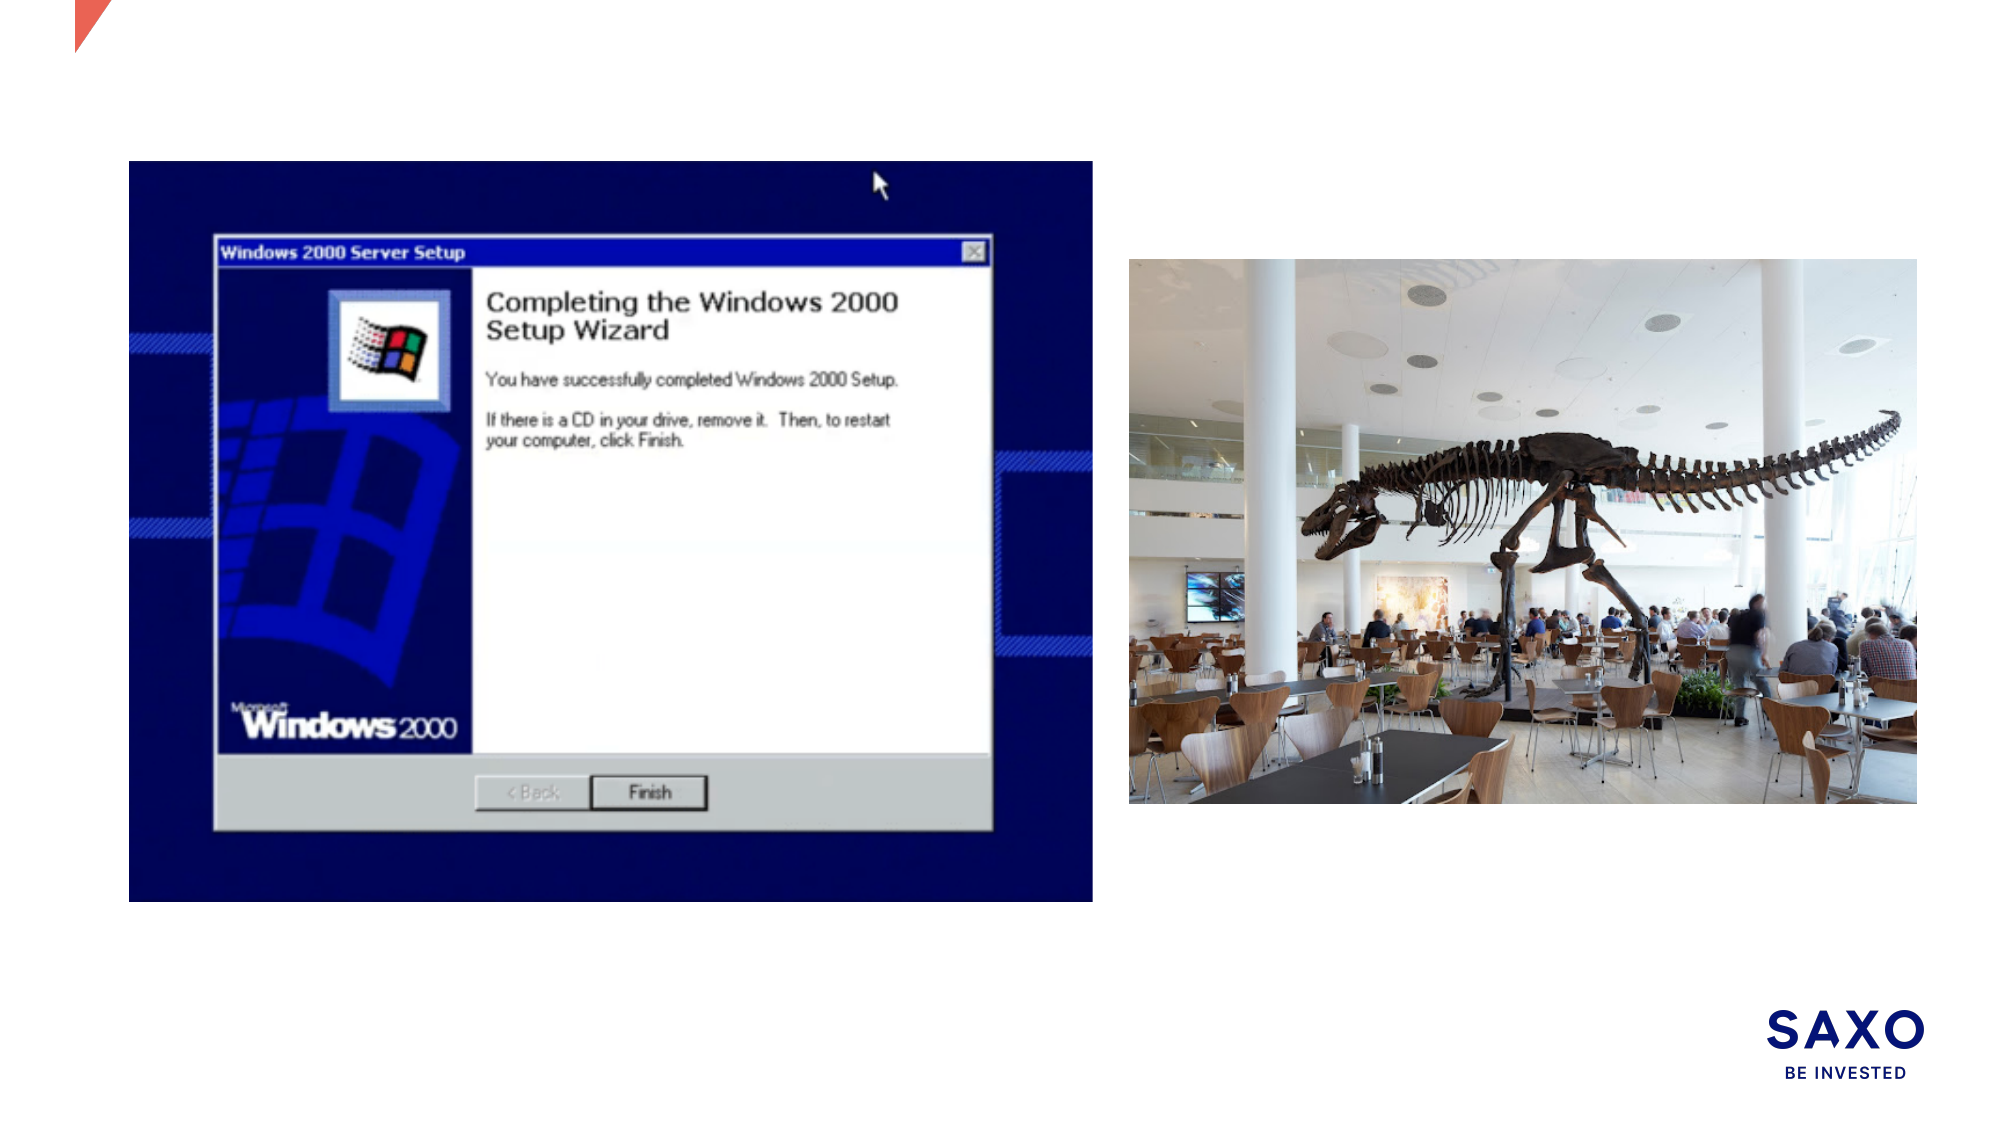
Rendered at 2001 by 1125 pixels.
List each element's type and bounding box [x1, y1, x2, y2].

picture [75, 0, 112, 53]
picture [1129, 259, 1917, 804]
picture [129, 161, 1093, 902]
picture [1767, 1010, 1924, 1079]
